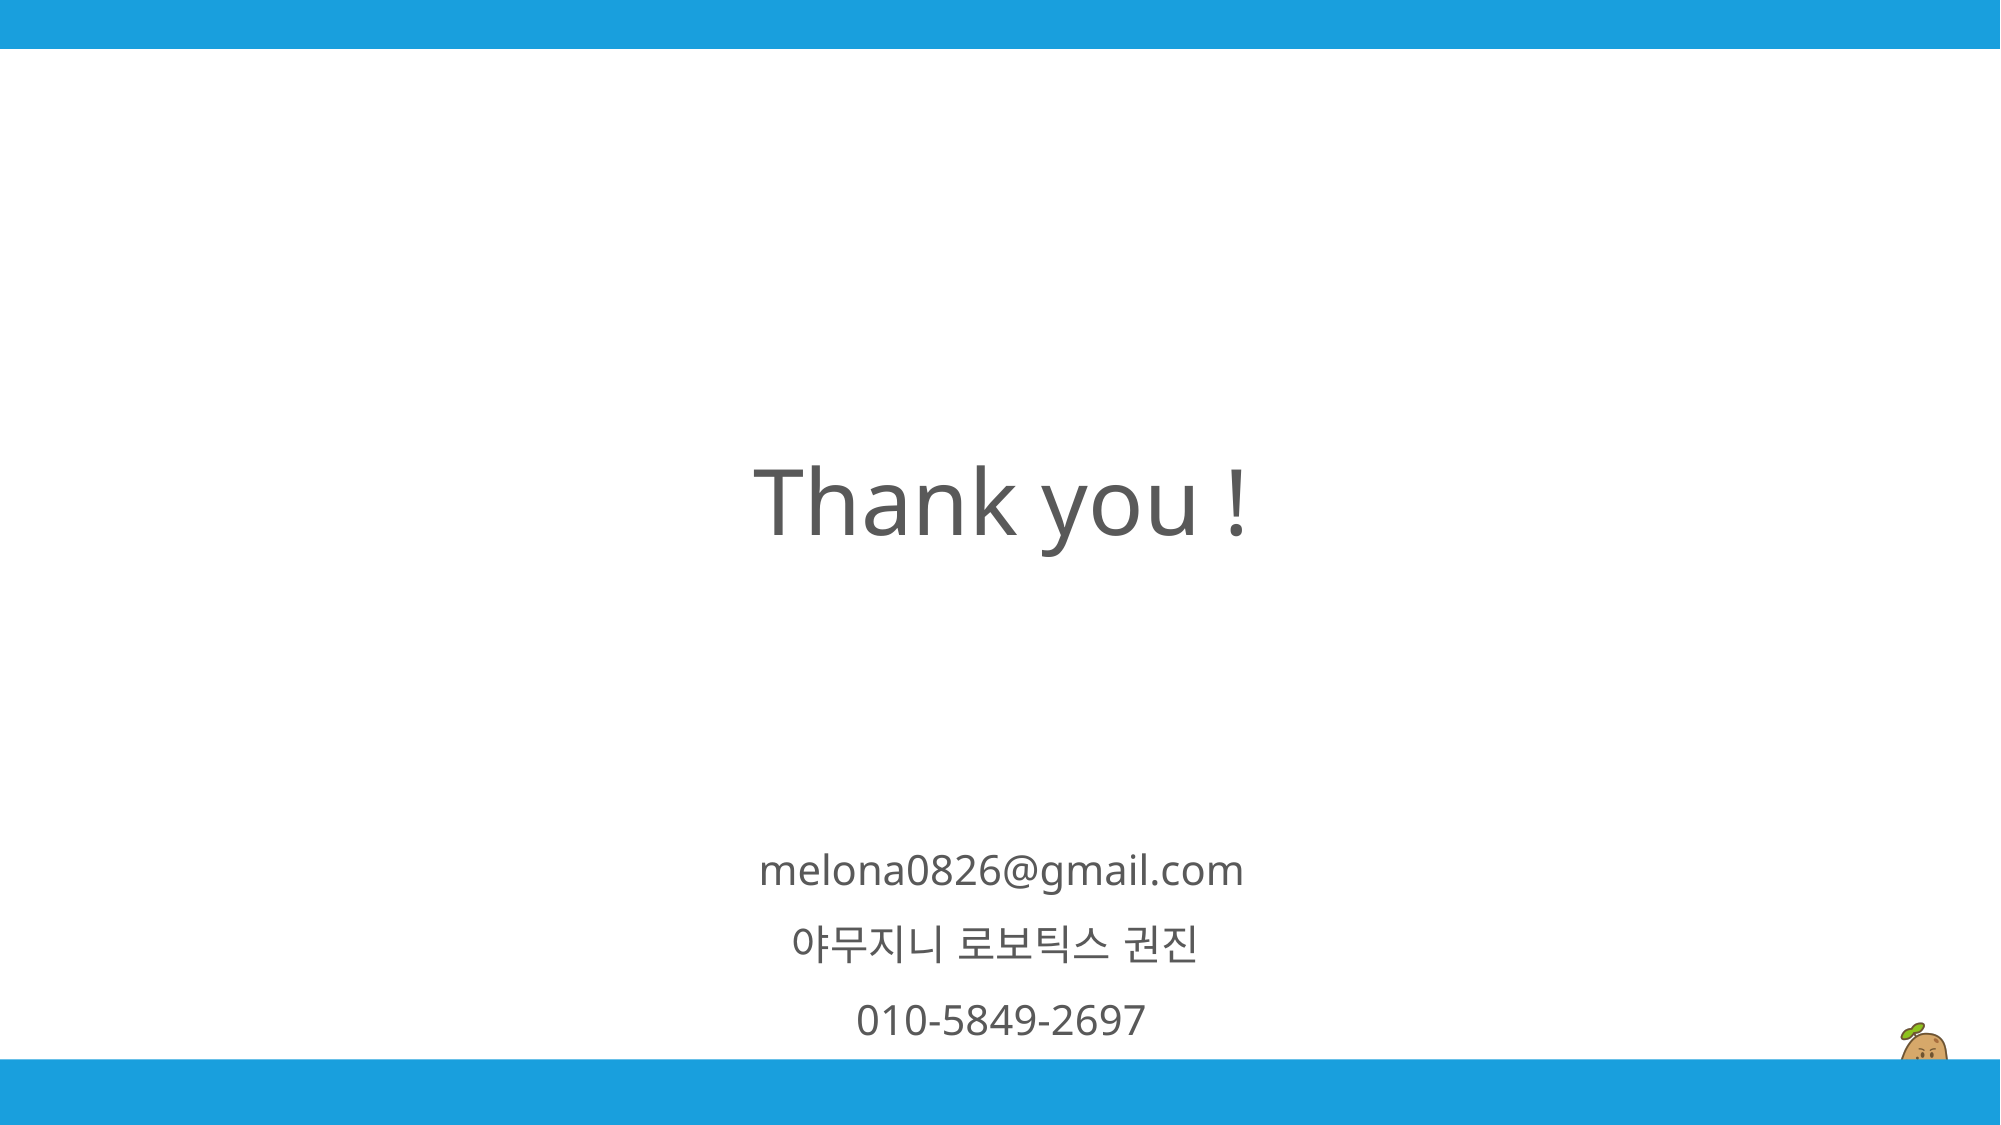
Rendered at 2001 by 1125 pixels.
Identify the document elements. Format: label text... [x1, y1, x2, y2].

text_box melona0826@gmail.com 야무지니 로보틱스 권진 010-5849-2697 [653, 811, 1350, 1051]
text_box [0, 1058, 2000, 1125]
text_box Thank you ! [738, 436, 1265, 561]
text_box [0, 0, 2000, 50]
